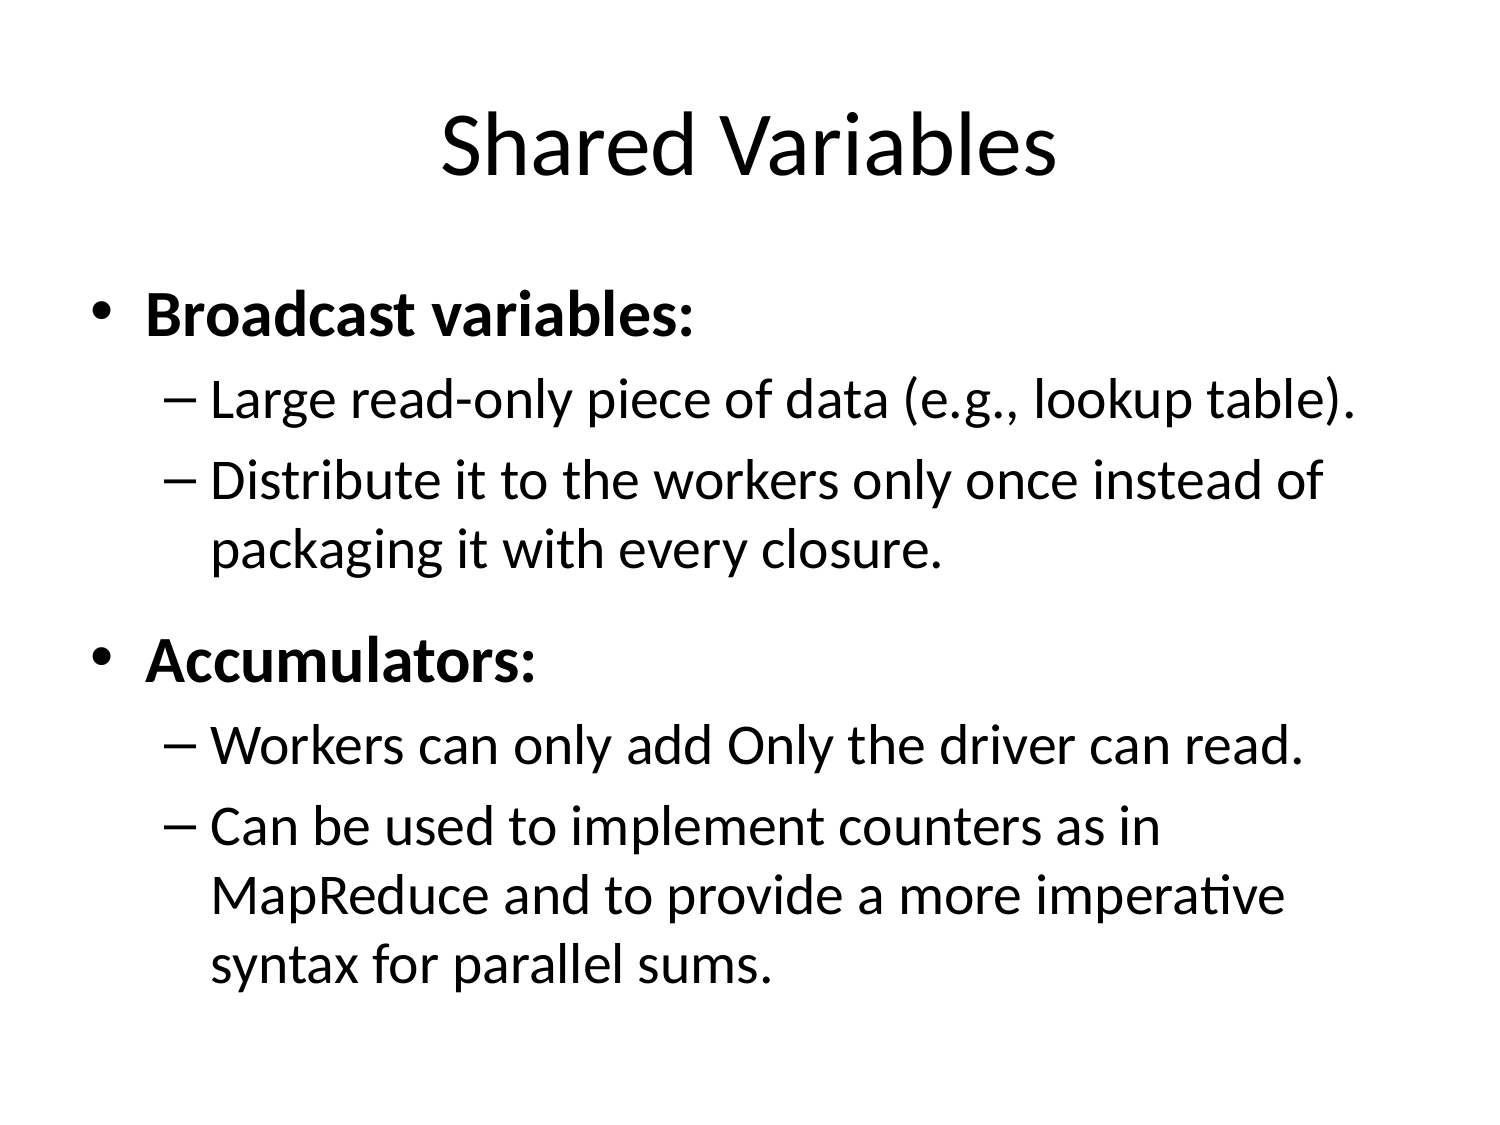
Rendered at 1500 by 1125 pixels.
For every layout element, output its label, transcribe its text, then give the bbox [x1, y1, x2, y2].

list Broadcast variables: Large read-only piece of data (e.g., lookup table). Distribute it to the workers only once instead of packaging it with every closure. Accumulators: Workers can only add Only the driver can read. Can be used to implement counters as in MapReduce and to provide a more imperative syntax for parallel sums. [75, 262, 1425, 1005]
title Shared Variables [75, 45, 1425, 233]
